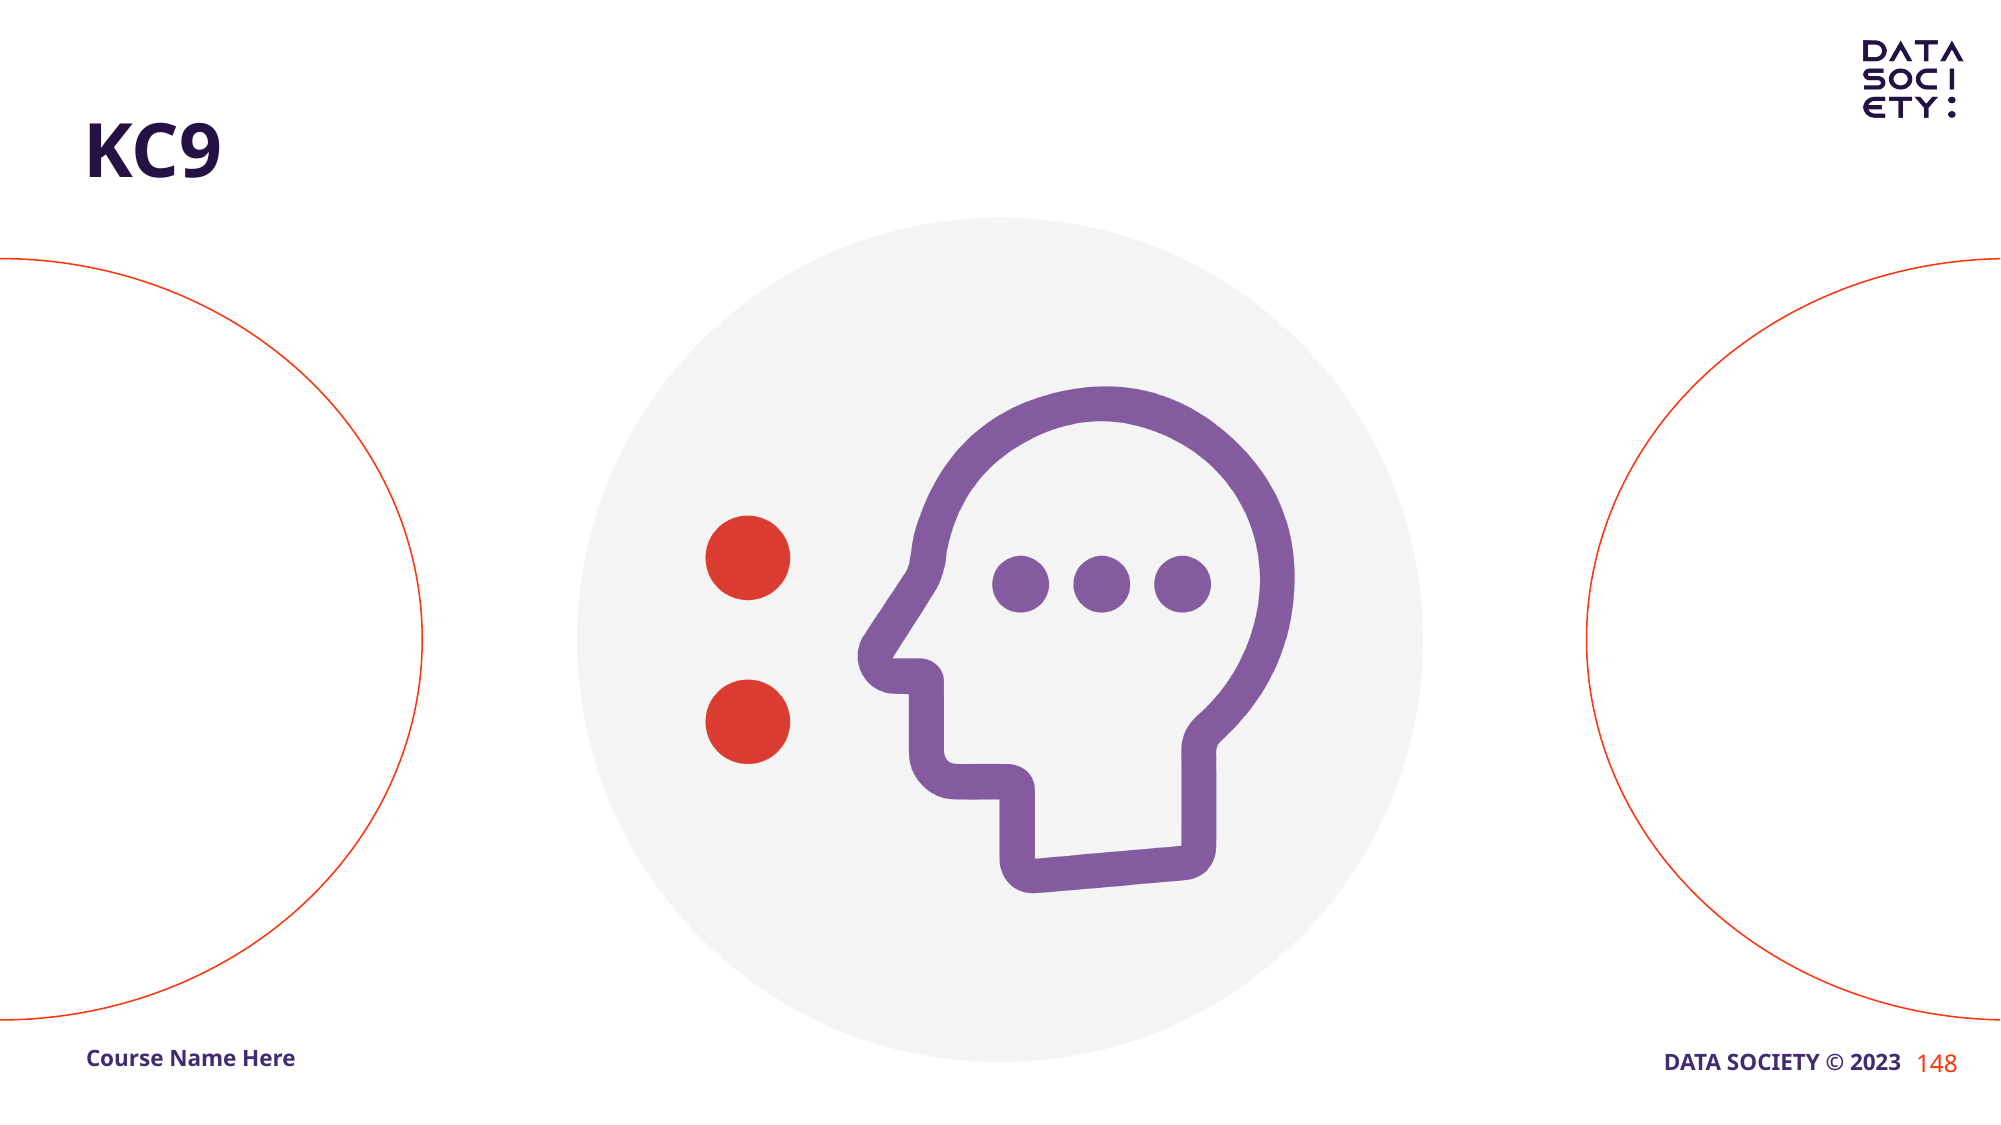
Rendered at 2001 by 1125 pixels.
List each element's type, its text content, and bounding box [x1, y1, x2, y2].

slide_number ‹#› [1853, 1033, 1974, 1097]
picture [577, 217, 1423, 1062]
title KC9 [68, 87, 1932, 213]
picture [1863, 40, 1964, 118]
